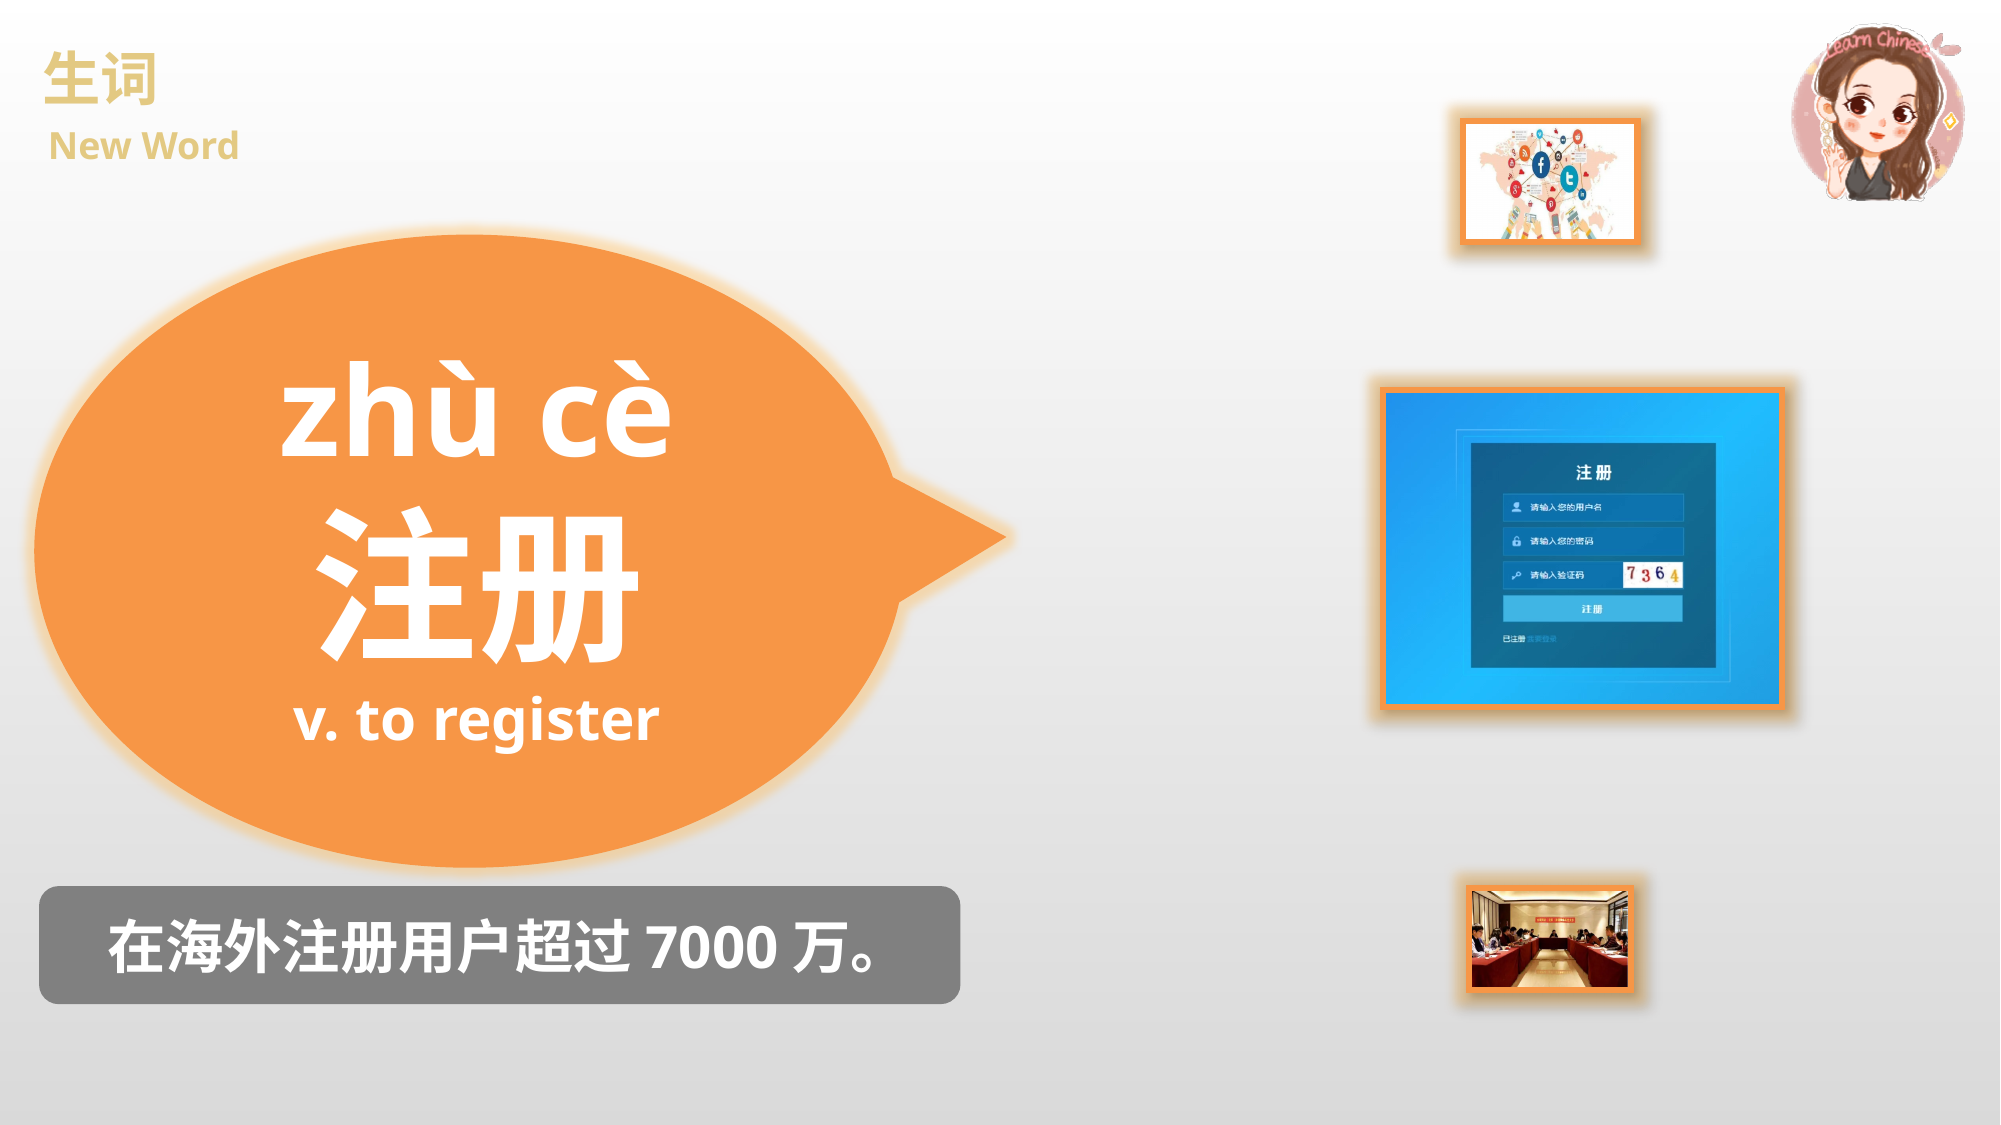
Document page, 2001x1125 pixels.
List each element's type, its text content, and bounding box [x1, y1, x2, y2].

picture [1758, 0, 1998, 240]
text_box 生词 [27, 35, 174, 120]
picture [1472, 890, 1629, 988]
picture [1465, 123, 1635, 240]
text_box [38, 886, 978, 1005]
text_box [27, 239, 928, 864]
picture [1385, 393, 1779, 704]
text_box New Word [33, 115, 256, 175]
